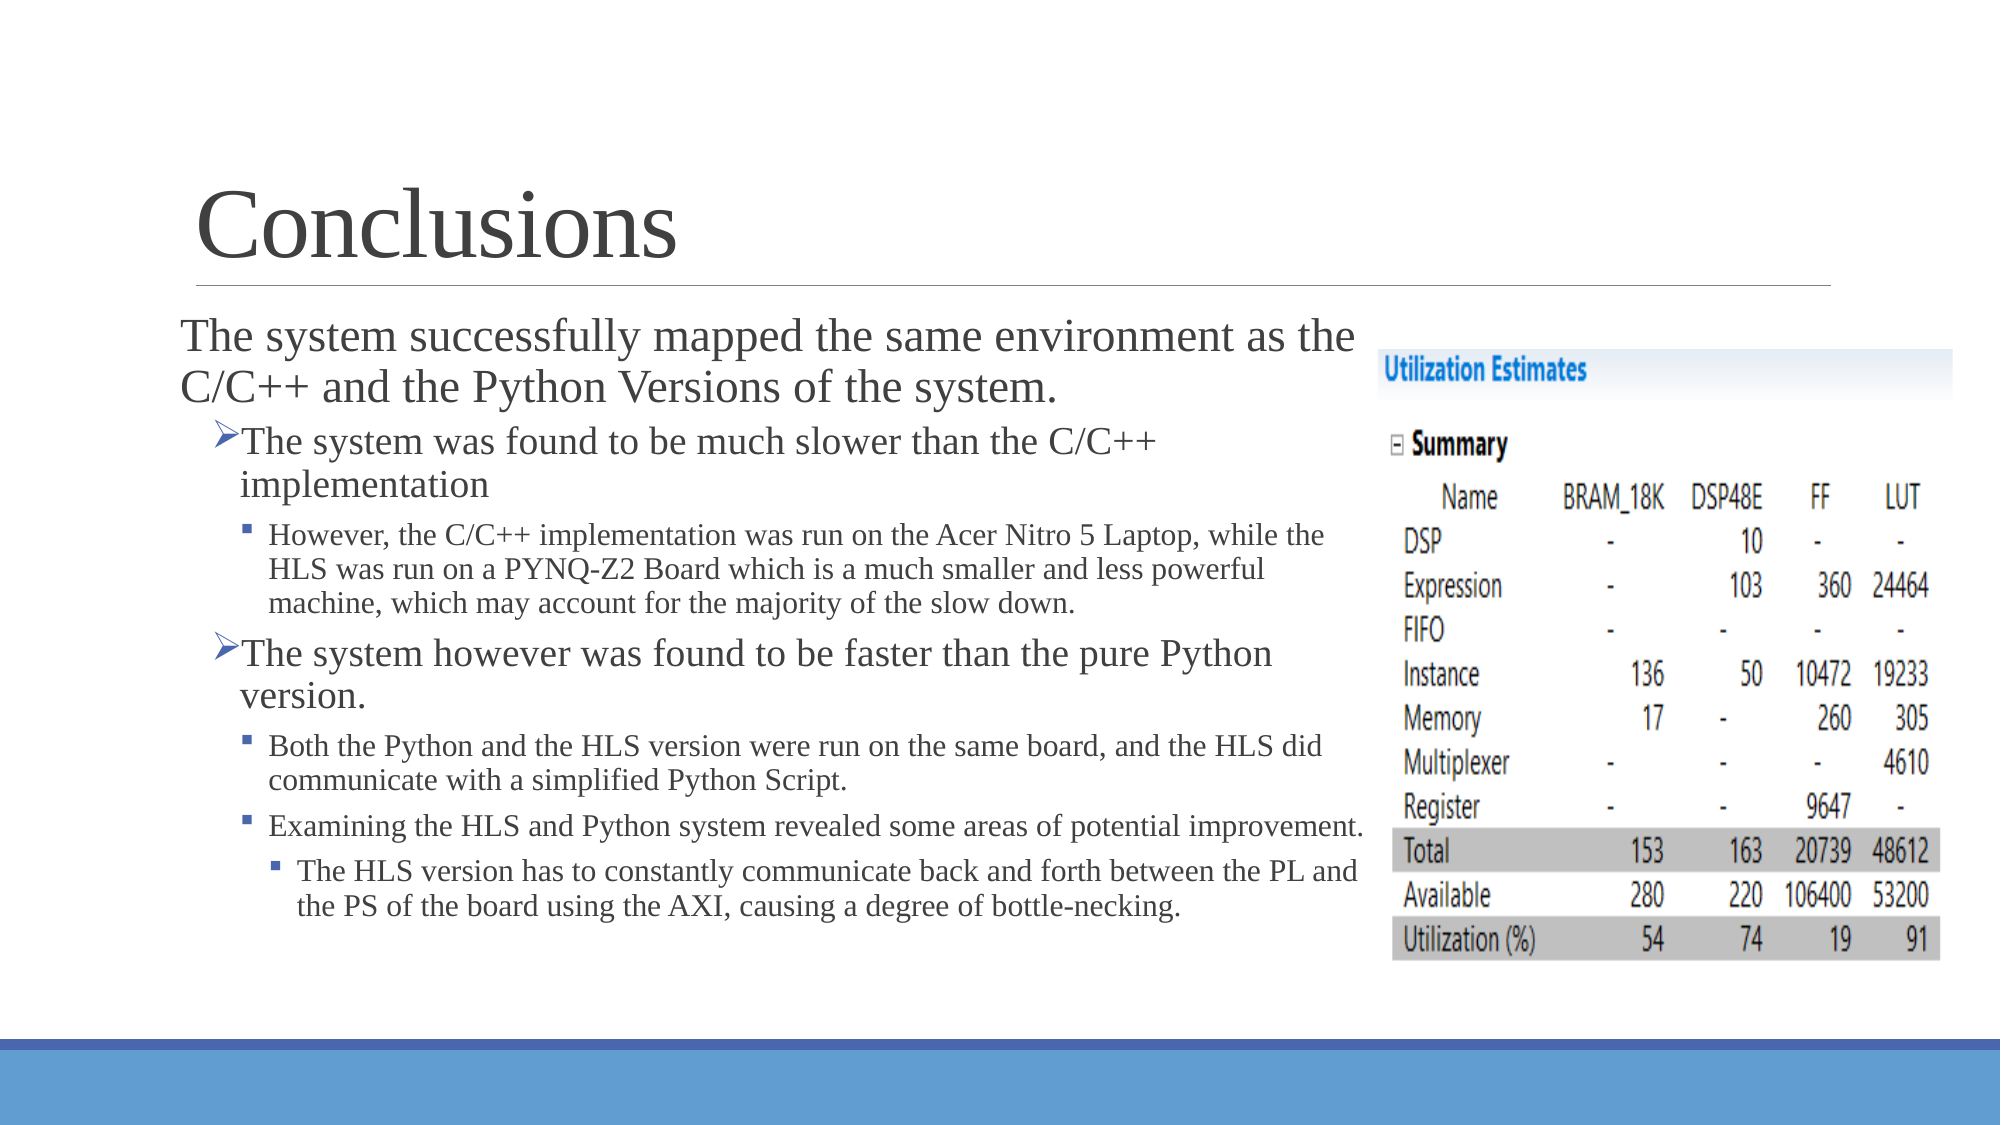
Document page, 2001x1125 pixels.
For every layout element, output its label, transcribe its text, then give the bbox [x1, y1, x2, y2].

list The system successfully mapped the same environment as the C/C++ and the Python Versions of the system. The system was found to be much slower than the C/C++ implementation However, the C/C++ implementation was run on the Acer Nitro 5 Laptop, while the HLS was run on a PYNQ-Z2 Board which is a much smaller and less powerful machine, which may account for the majority of the slow down. The system however was found to be faster than the pure Python version. Both the Python and the HLS version were run on the same board, and the HLS did communicate with a simplified Python Script. Examining the HLS and Python system revealed some areas of potential improvement. The HLS version has to constantly communicate back and forth between the PL and the PS of the board using the AXI, causing a degree of bottle-necking. [180, 302, 1367, 963]
title Conclusions [180, 47, 1830, 285]
picture [1377, 349, 1954, 965]
